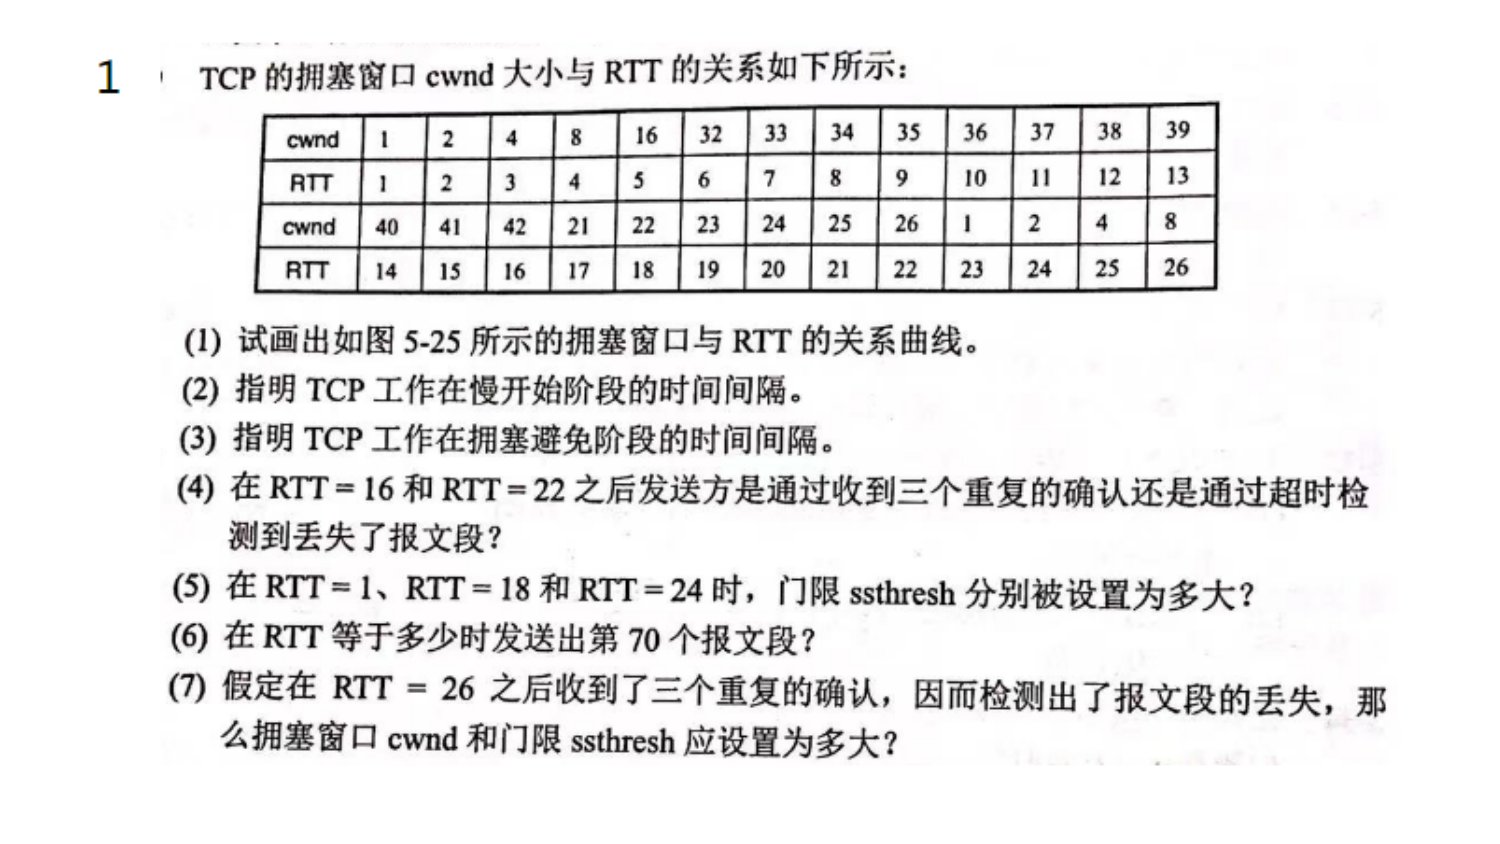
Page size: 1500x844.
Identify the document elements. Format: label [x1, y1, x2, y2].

picture [64, 31, 1442, 777]
